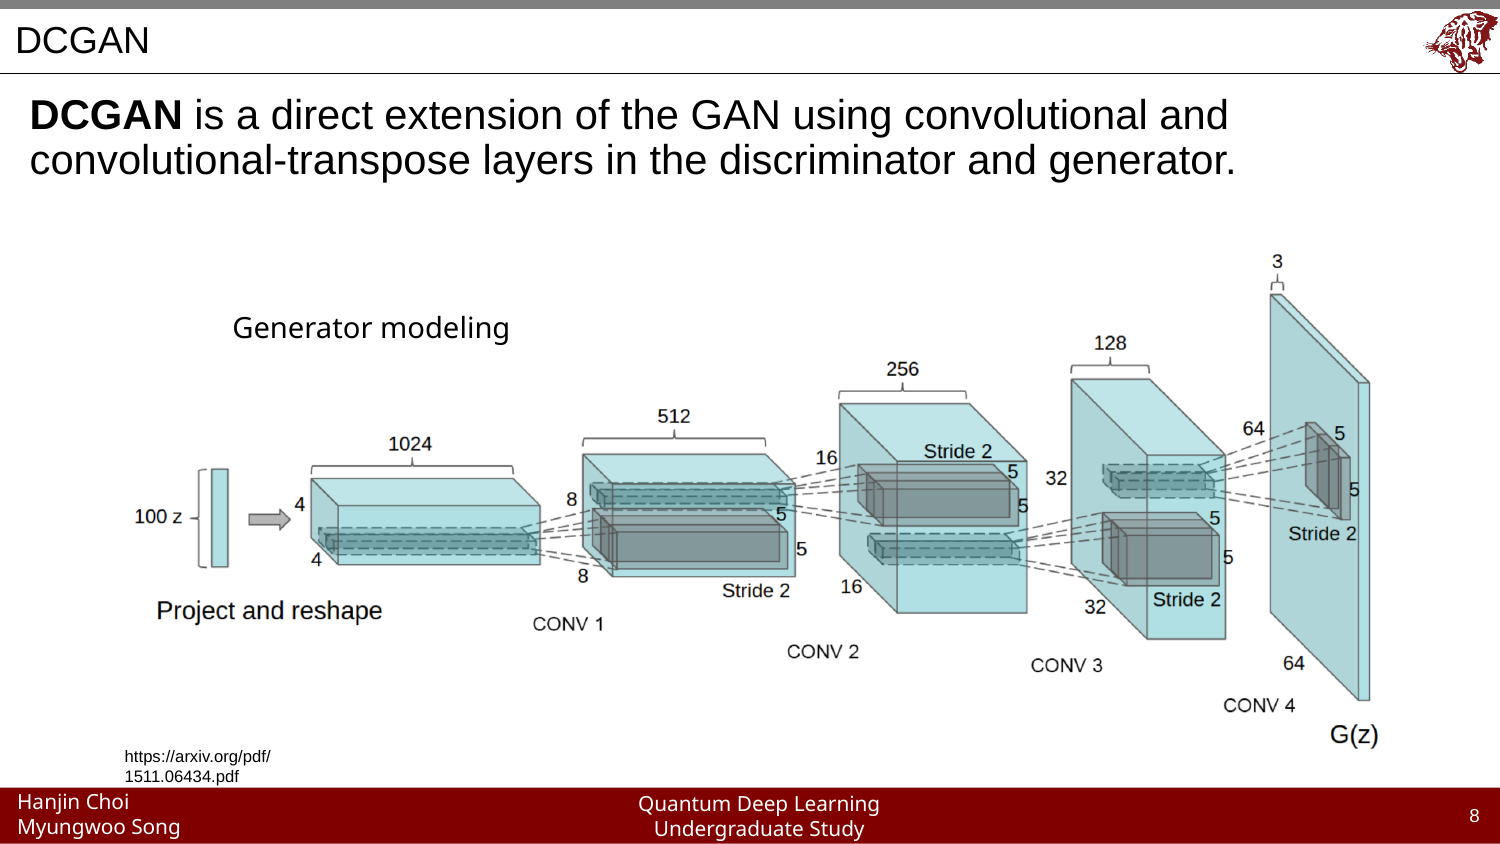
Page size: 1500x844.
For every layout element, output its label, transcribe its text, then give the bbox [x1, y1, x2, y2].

picture [109, 238, 1391, 768]
slide_number ‹#› [1157, 792, 1495, 838]
text_box https://arxiv.org/pdf/1511.06434.pdf [109, 776, 401, 801]
list DCGAN is a direct extension of the GAN using convolutional and convolutional-transpose layers in the discriminator and generator. [14, 86, 1491, 781]
title DCGAN [0, 9, 1314, 74]
picture [1422, 11, 1498, 73]
